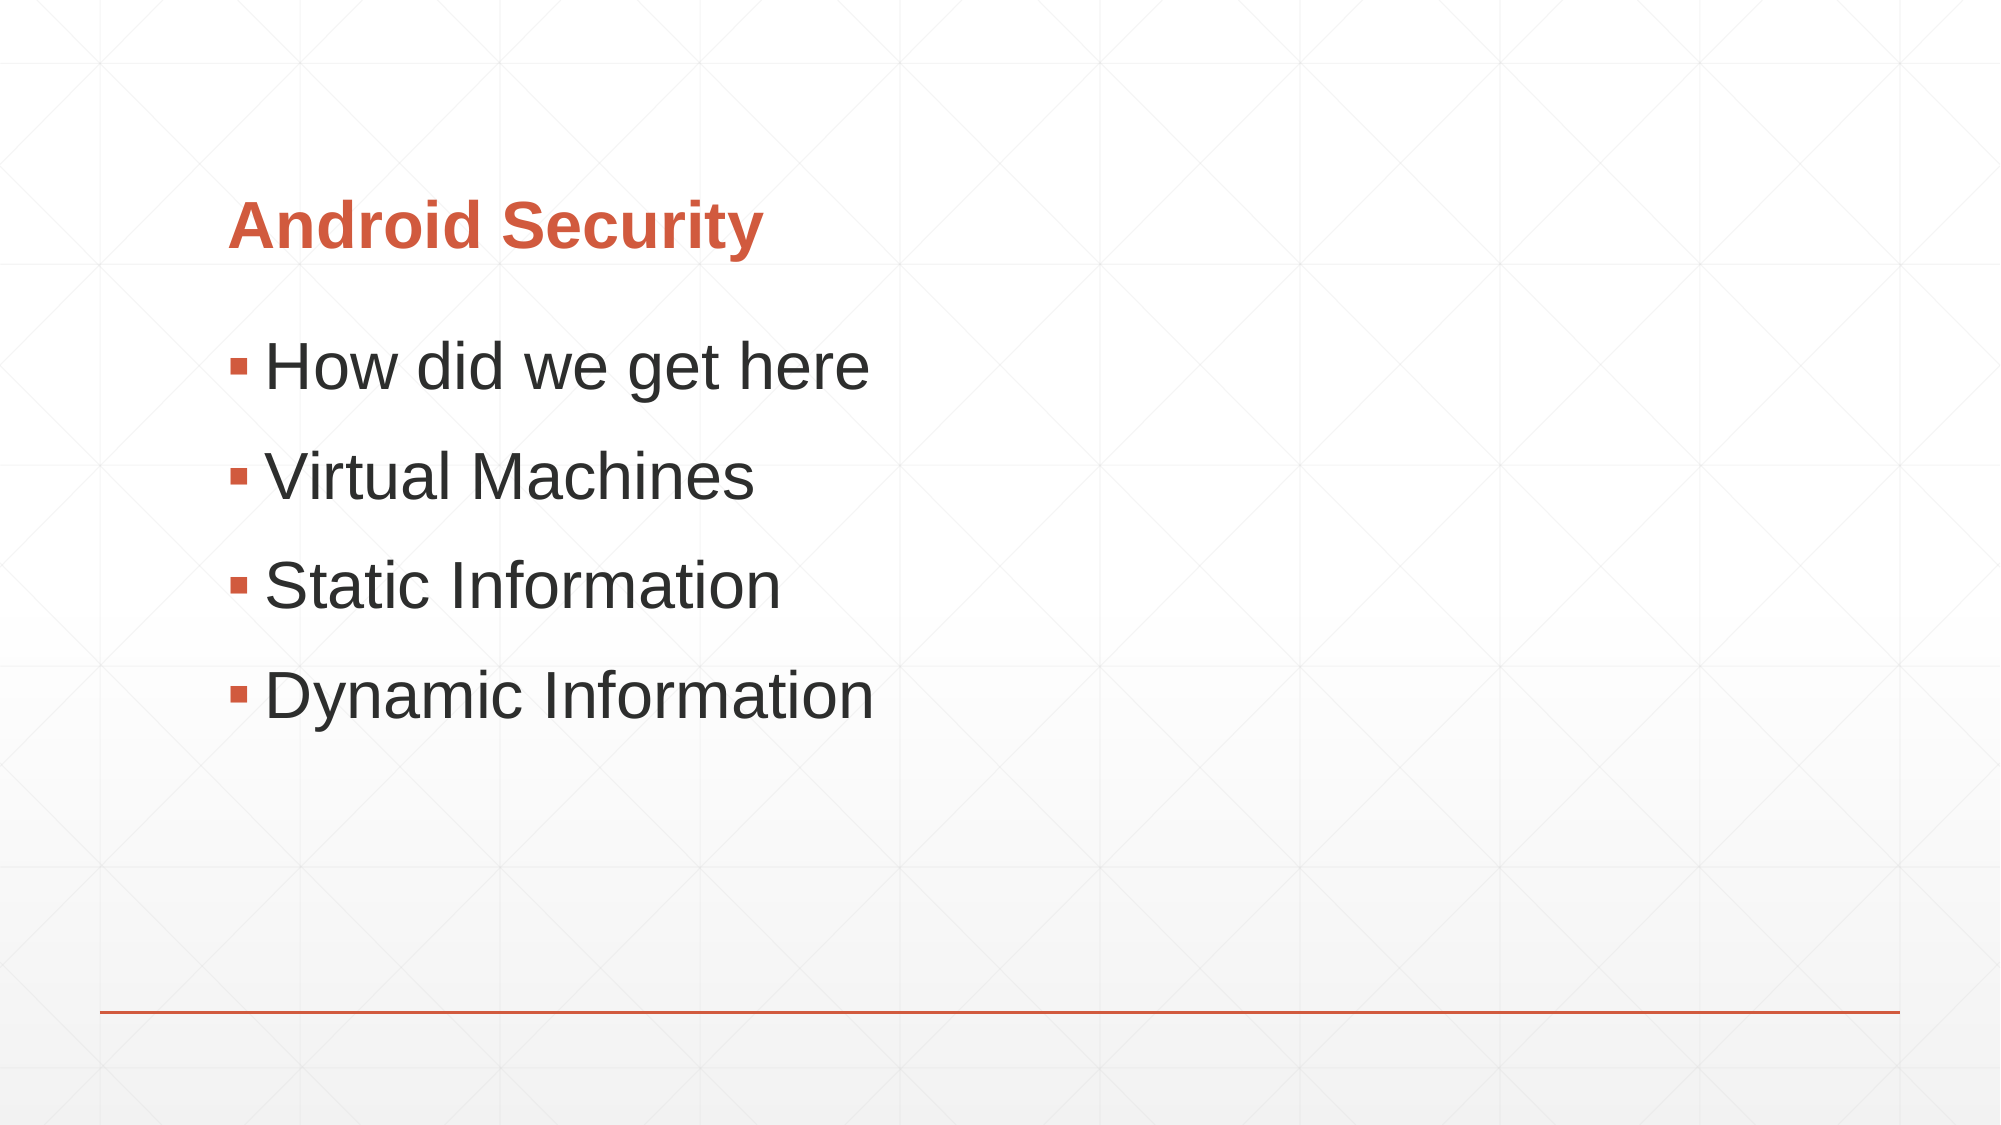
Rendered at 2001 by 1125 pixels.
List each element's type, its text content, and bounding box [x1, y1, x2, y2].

title Android Security [212, 82, 1788, 271]
list How did we get here Virtual Machines Static Information Dynamic Information [212, 324, 1788, 950]
